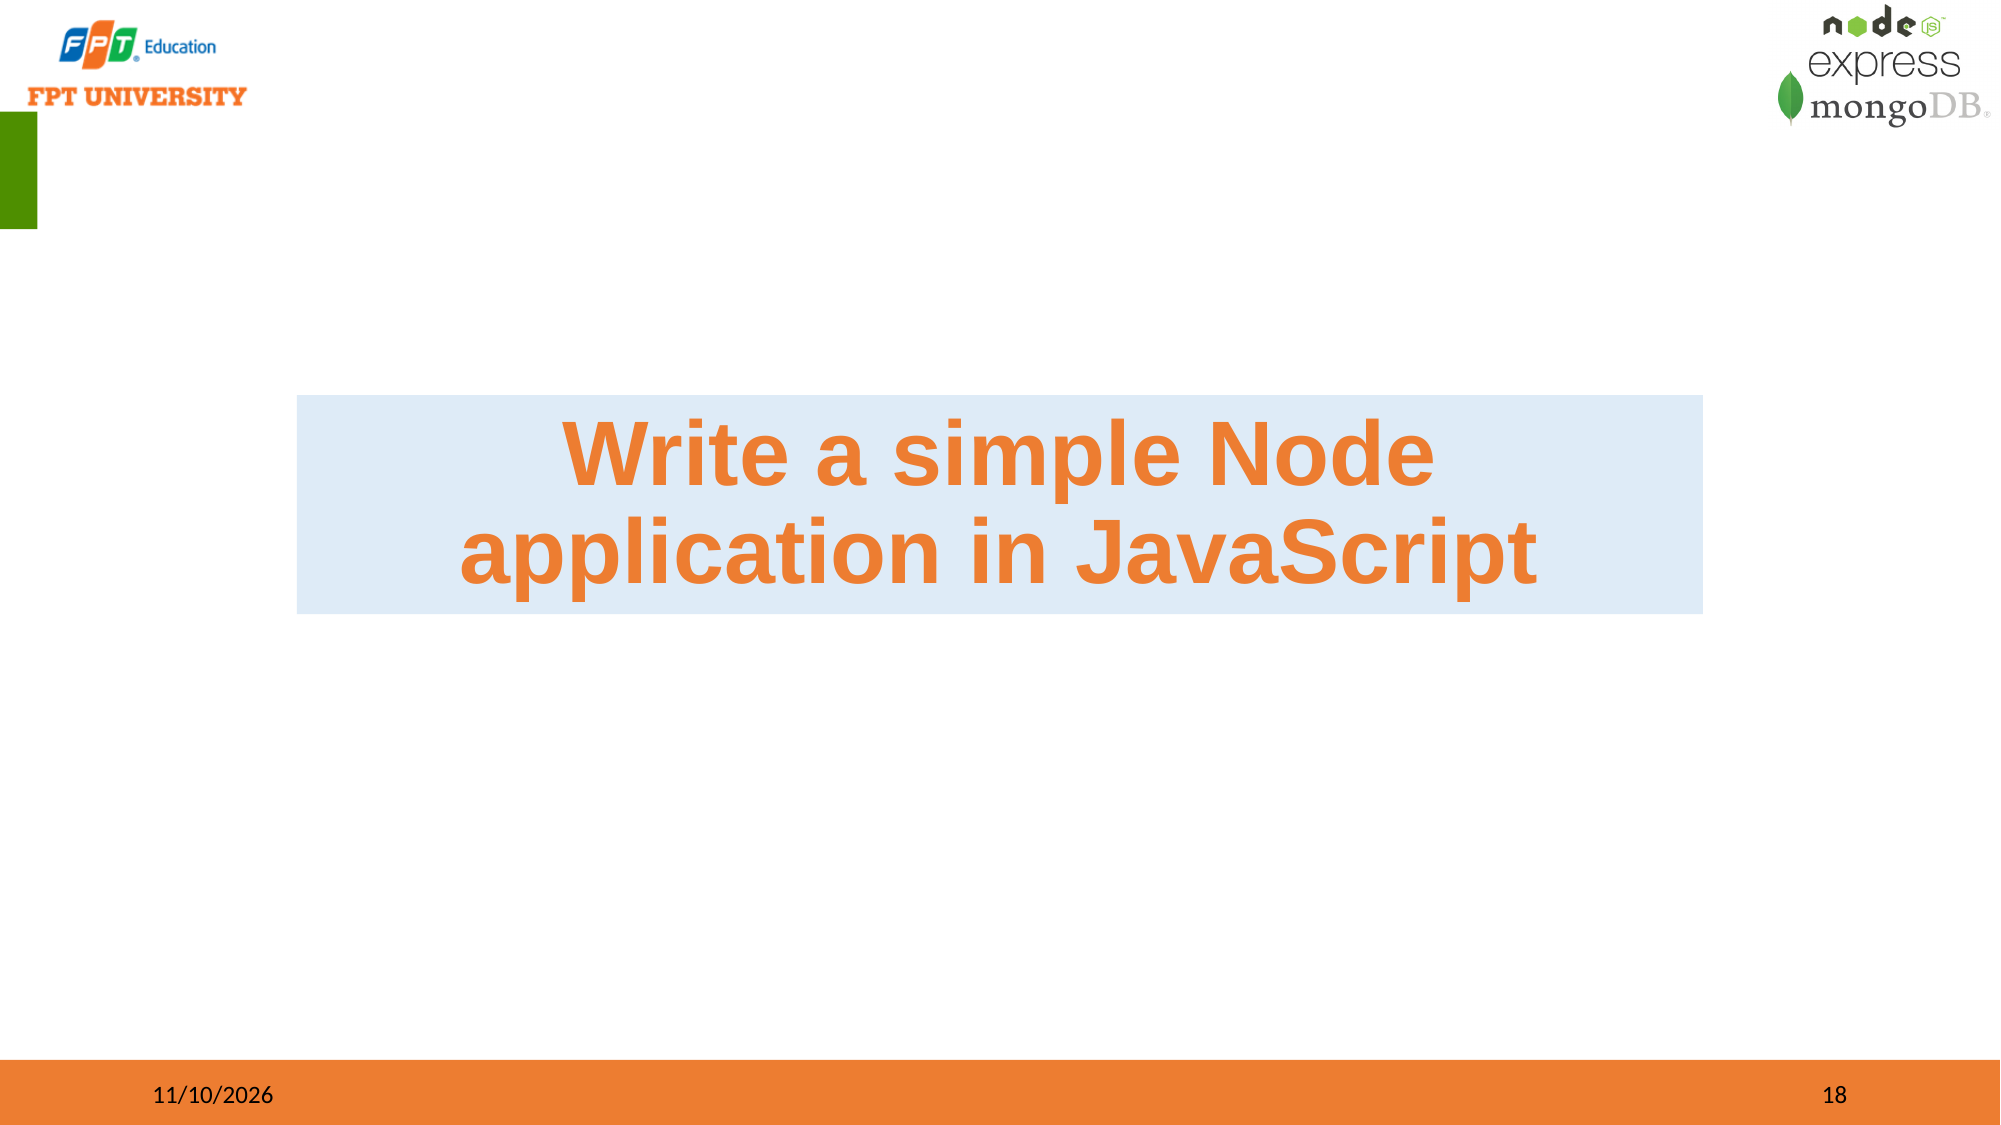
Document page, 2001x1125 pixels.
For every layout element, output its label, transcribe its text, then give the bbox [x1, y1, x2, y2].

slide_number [137, 1063, 588, 1124]
slide_number 18 [1412, 1063, 1863, 1124]
picture [19, 3, 256, 119]
text_box Write a simple Node application in JavaScript [296, 395, 1703, 615]
picture [1768, 0, 2000, 130]
